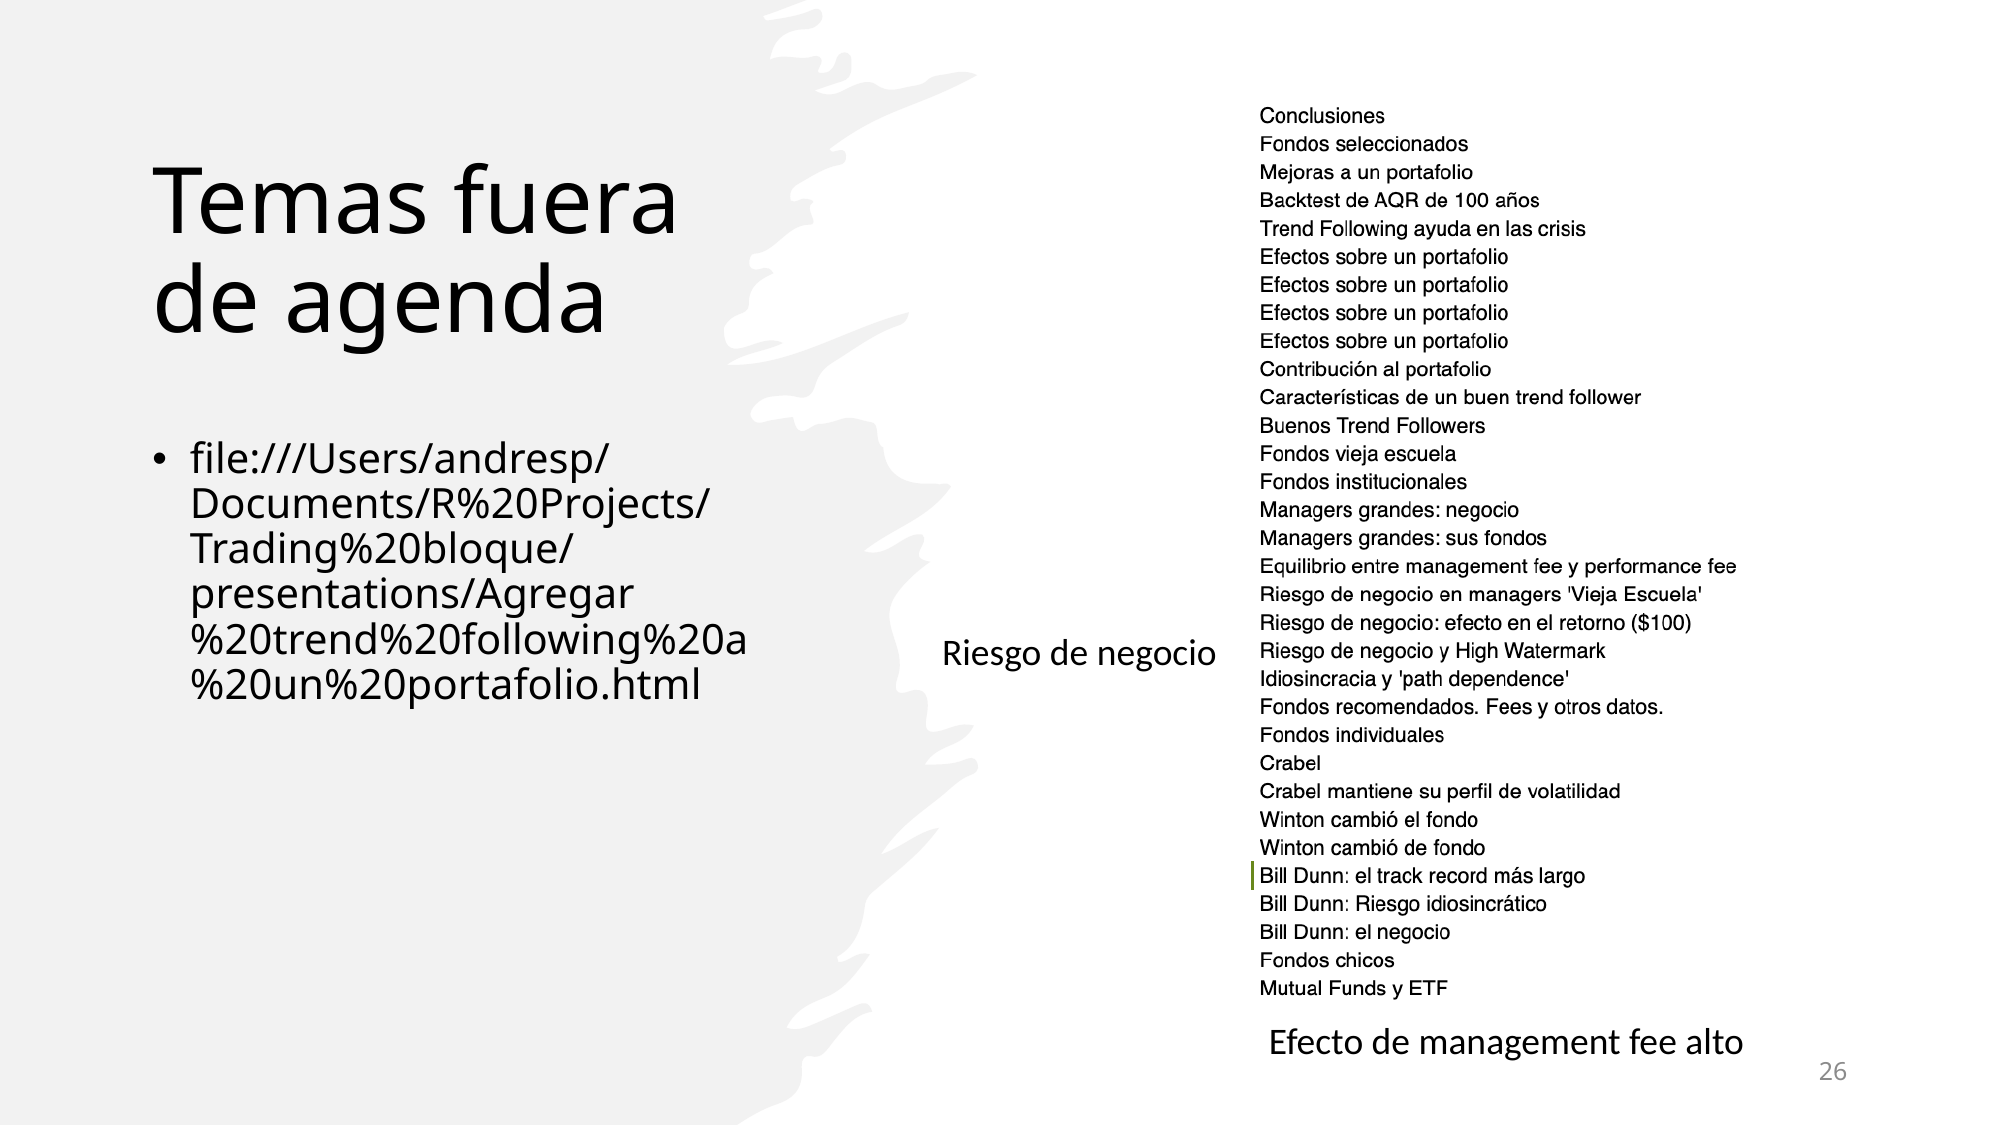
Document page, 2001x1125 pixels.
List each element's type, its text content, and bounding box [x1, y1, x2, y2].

text_box Riesgo de negocio [927, 620, 1232, 681]
list file:///Users/andresp/Documents/R%20Projects/Trading%20bloque/presentations/Agregar%20trend%20following%20a%20un%20portafolio.html [137, 430, 776, 1014]
text_box [0, 0, 979, 1125]
text_box Efecto de management fee alto [1254, 1009, 1768, 1069]
title Temas fuera de agenda [137, 105, 776, 401]
picture [1251, 105, 1759, 1025]
text_box [739, 0, 2000, 1125]
slide_number 26 [1412, 1042, 1863, 1103]
